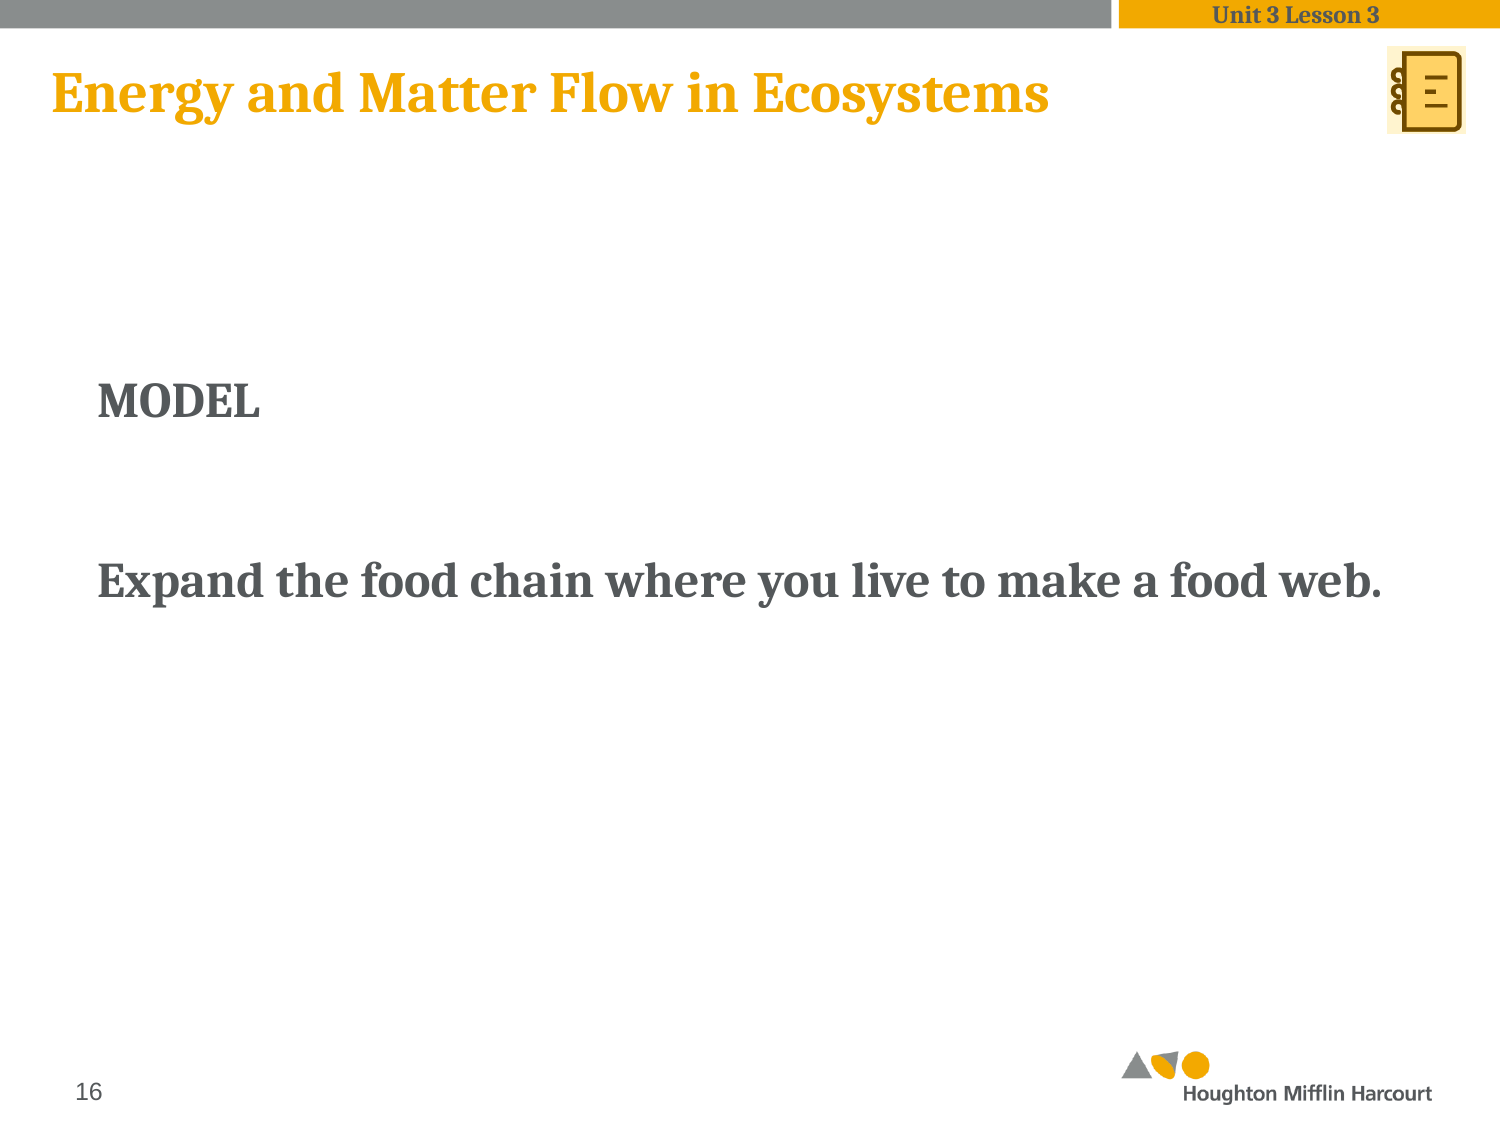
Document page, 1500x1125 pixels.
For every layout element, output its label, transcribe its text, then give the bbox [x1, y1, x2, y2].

title Energy and Matter Flow in Ecosystems [51, 46, 1401, 150]
slide_number ‹#› [75, 1045, 187, 1106]
text_box MODEL Expand the food chain where you live to make a food web. [82, 359, 1418, 615]
picture [1119, 1049, 1434, 1107]
picture [1387, 46, 1466, 134]
text_box Unit 3 Lesson 3 [1197, 0, 1411, 36]
